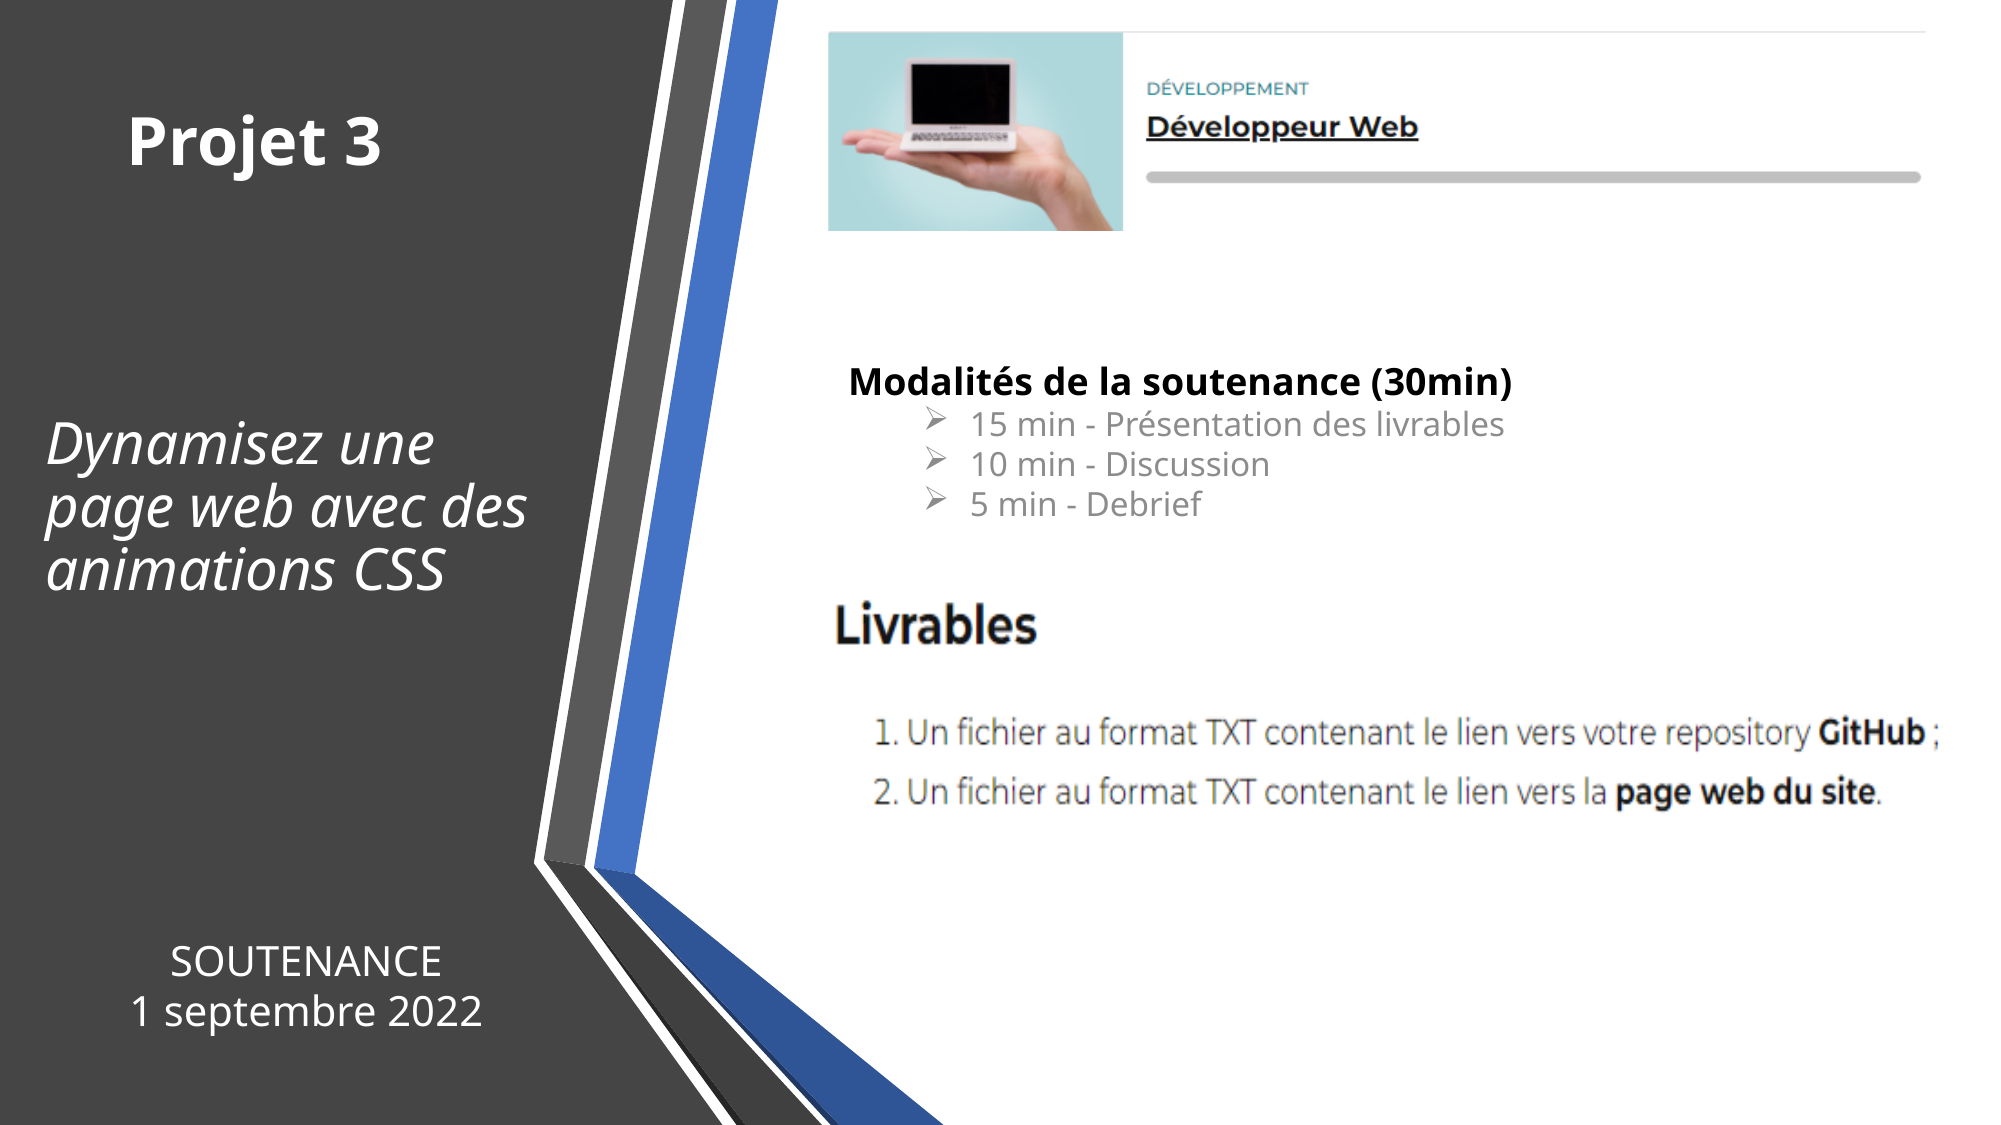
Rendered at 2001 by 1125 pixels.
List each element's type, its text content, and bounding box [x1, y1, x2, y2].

title Dynamisez une page web avec des animations CSS [30, 361, 543, 657]
text_box SOUTENANCE 1 septembre 2022 [84, 927, 529, 1042]
text_box [0, 0, 543, 1125]
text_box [543, 0, 944, 1125]
text_box Projet 3 [34, 91, 475, 187]
text_box Modalités de la soutenance (30min) 15 min - Présentation des livrables 10 min - Discussion 5 min - Debrief [944, 350, 1958, 531]
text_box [828, 30, 1927, 231]
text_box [824, 592, 1949, 823]
